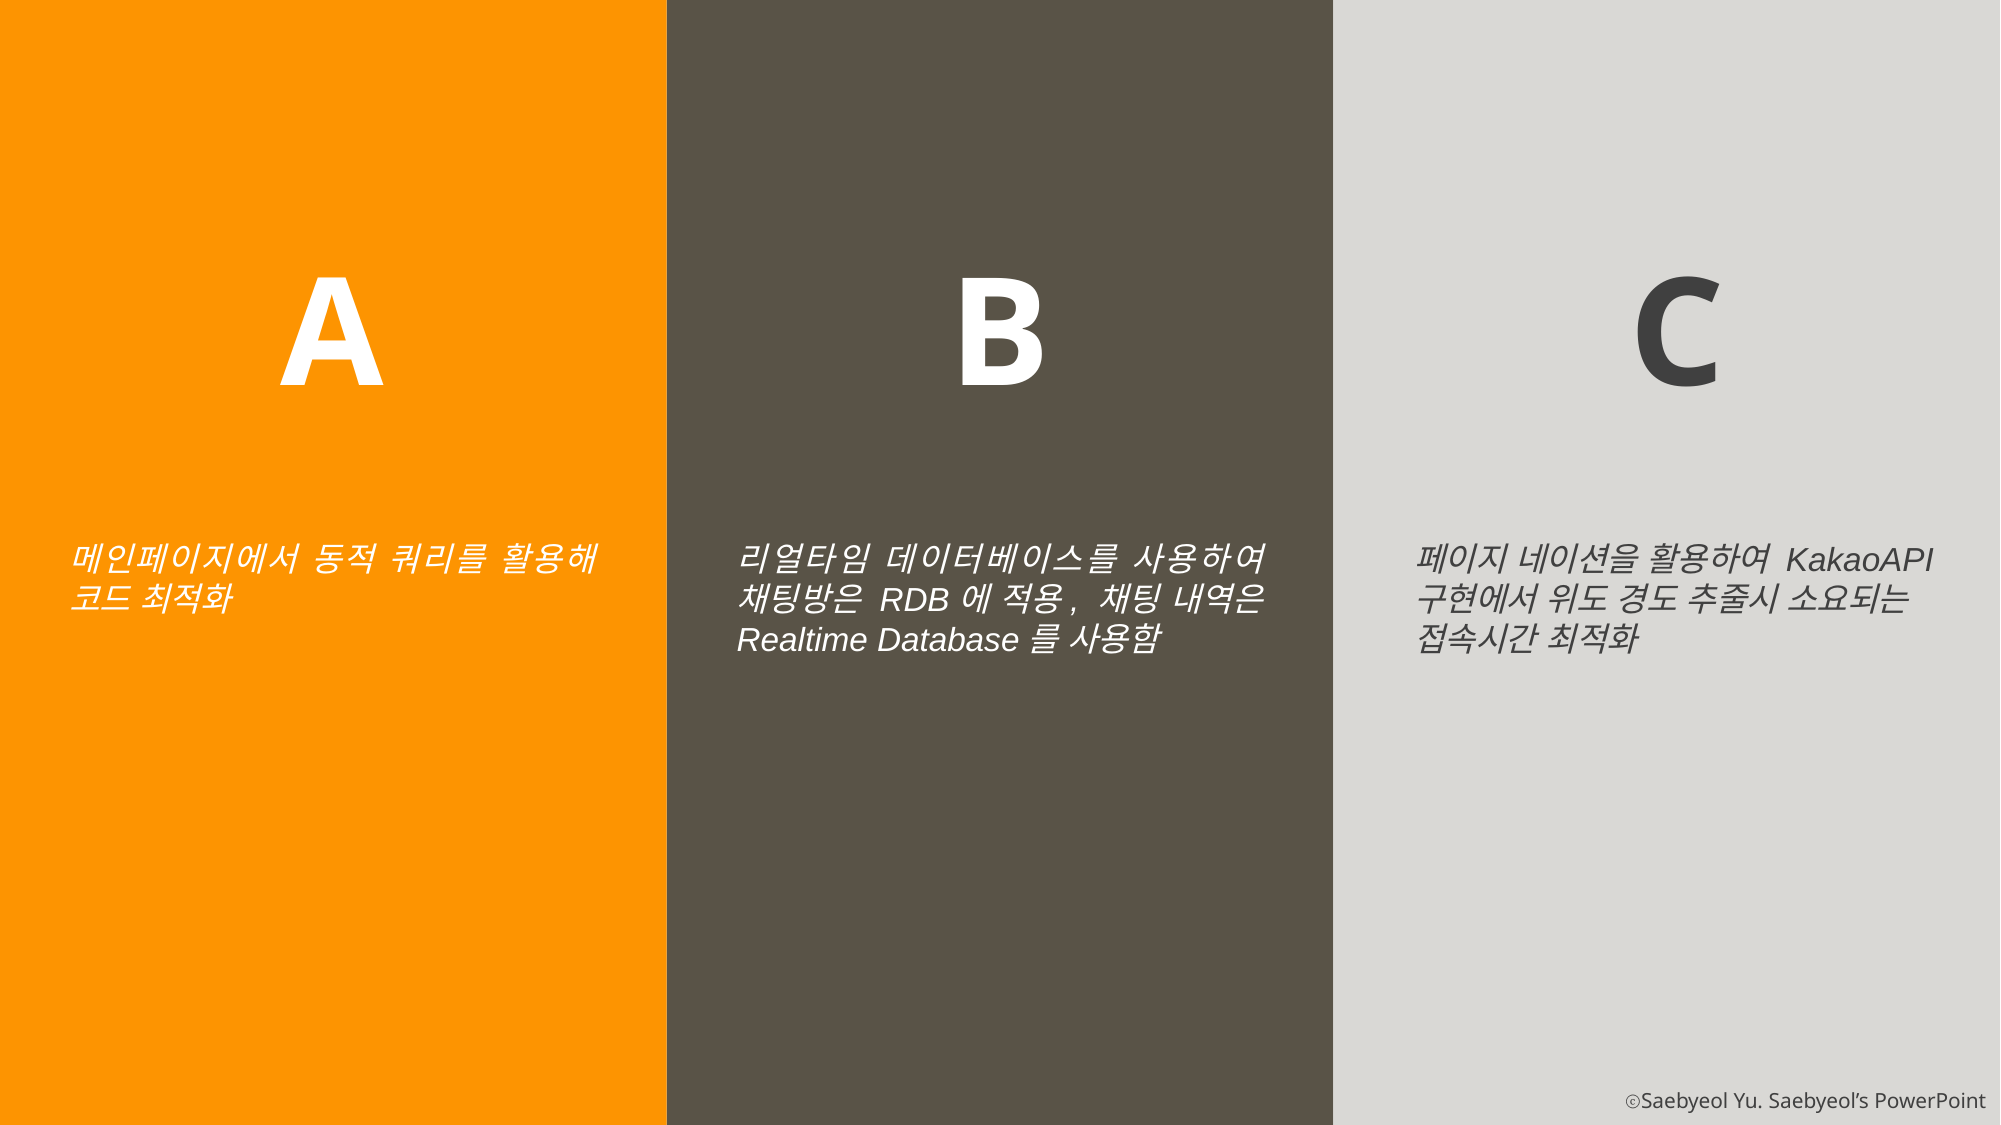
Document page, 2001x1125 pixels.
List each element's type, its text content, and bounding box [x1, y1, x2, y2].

text_box C [1556, 228, 1800, 423]
text_box 리얼타임 데이터베이스를 사용하여 채팅방은 RDB에 적용, 채팅 내역은 Realtime Database를 사용함 [721, 530, 1278, 666]
text_box A [211, 228, 454, 423]
text_box [668, 0, 1332, 1125]
text_box ⓒSaebyeol Yu. Saebyeol’s PowerPoint [1610, 1080, 2000, 1121]
text_box 메인페이지에서 동적 쿼리를 활용해 코드 최적화 [54, 530, 611, 626]
text_box [1332, 0, 2000, 1125]
text_box B [878, 228, 1122, 423]
text_box 페이지 네이션을 활용하여 KakaoAPI 구현에서 위도 경도 추줄시 소요되는 접속시간 최적화 [1399, 530, 1956, 666]
text_box [0, 0, 668, 1125]
